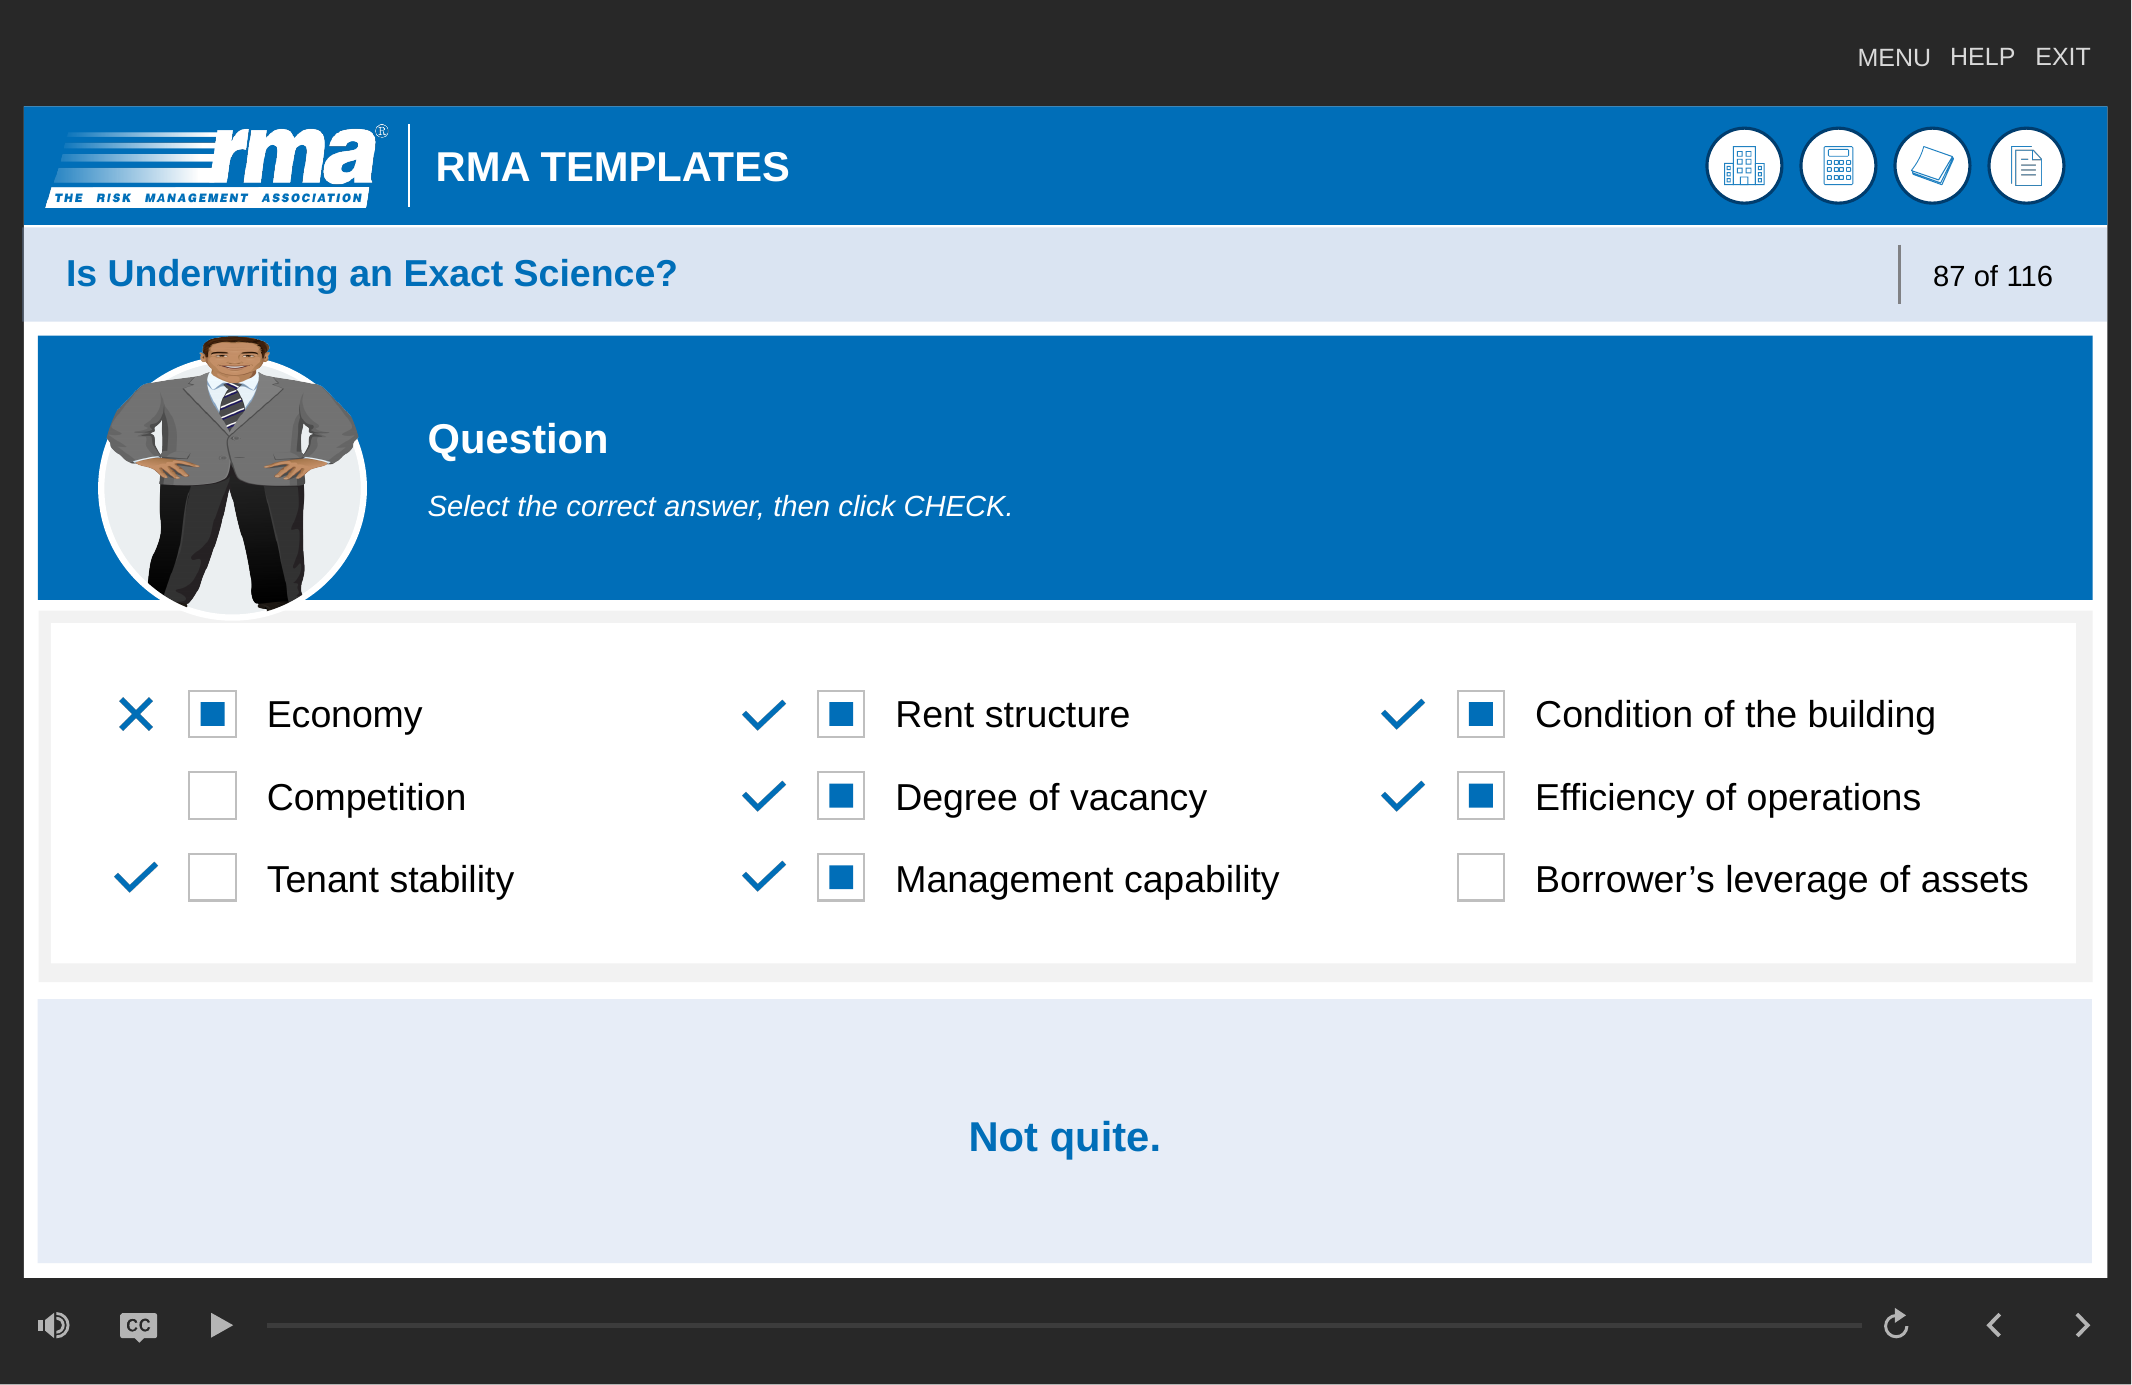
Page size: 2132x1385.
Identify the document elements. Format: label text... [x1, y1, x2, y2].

text_box [1457, 771, 1505, 820]
picture [113, 854, 159, 900]
picture [741, 773, 787, 819]
text_box [38, 610, 2093, 983]
text_box [188, 853, 237, 902]
picture [101, 336, 364, 617]
picture [741, 692, 787, 738]
text_box [1457, 853, 1505, 902]
text_box [188, 771, 237, 820]
text_box [1468, 783, 1494, 809]
picture [113, 691, 159, 737]
text_box Condition of the building Efficiency of operations Borrower’s leverage of assets [1520, 682, 2050, 908]
text_box [188, 690, 237, 738]
text_box Economy Competition Tenant stability [252, 682, 782, 908]
picture [1380, 691, 1426, 737]
picture [1380, 773, 1426, 819]
text_box Not quite. [604, 1098, 1525, 1167]
picture [2011, 146, 2042, 186]
slide_number 87 of 116 [1882, 249, 2104, 300]
text_box [817, 690, 865, 738]
text_box [817, 771, 865, 820]
picture [741, 853, 787, 899]
text_box [1468, 701, 1494, 727]
text_box [817, 853, 865, 902]
text_box [828, 864, 854, 890]
text_box Question Select the correct answer, then click CHECK. [412, 404, 2033, 530]
text_box [37, 335, 2093, 600]
title Is Underwriting an Exact Science? [51, 246, 1851, 303]
text_box Rent structure Degree of vacancy Management capability [880, 682, 1411, 908]
text_box [200, 701, 226, 727]
text_box [828, 783, 854, 809]
text_box [1457, 690, 1505, 738]
text_box [50, 622, 2077, 965]
text_box [37, 998, 2093, 1264]
text_box [828, 701, 854, 727]
picture [44, 124, 389, 208]
